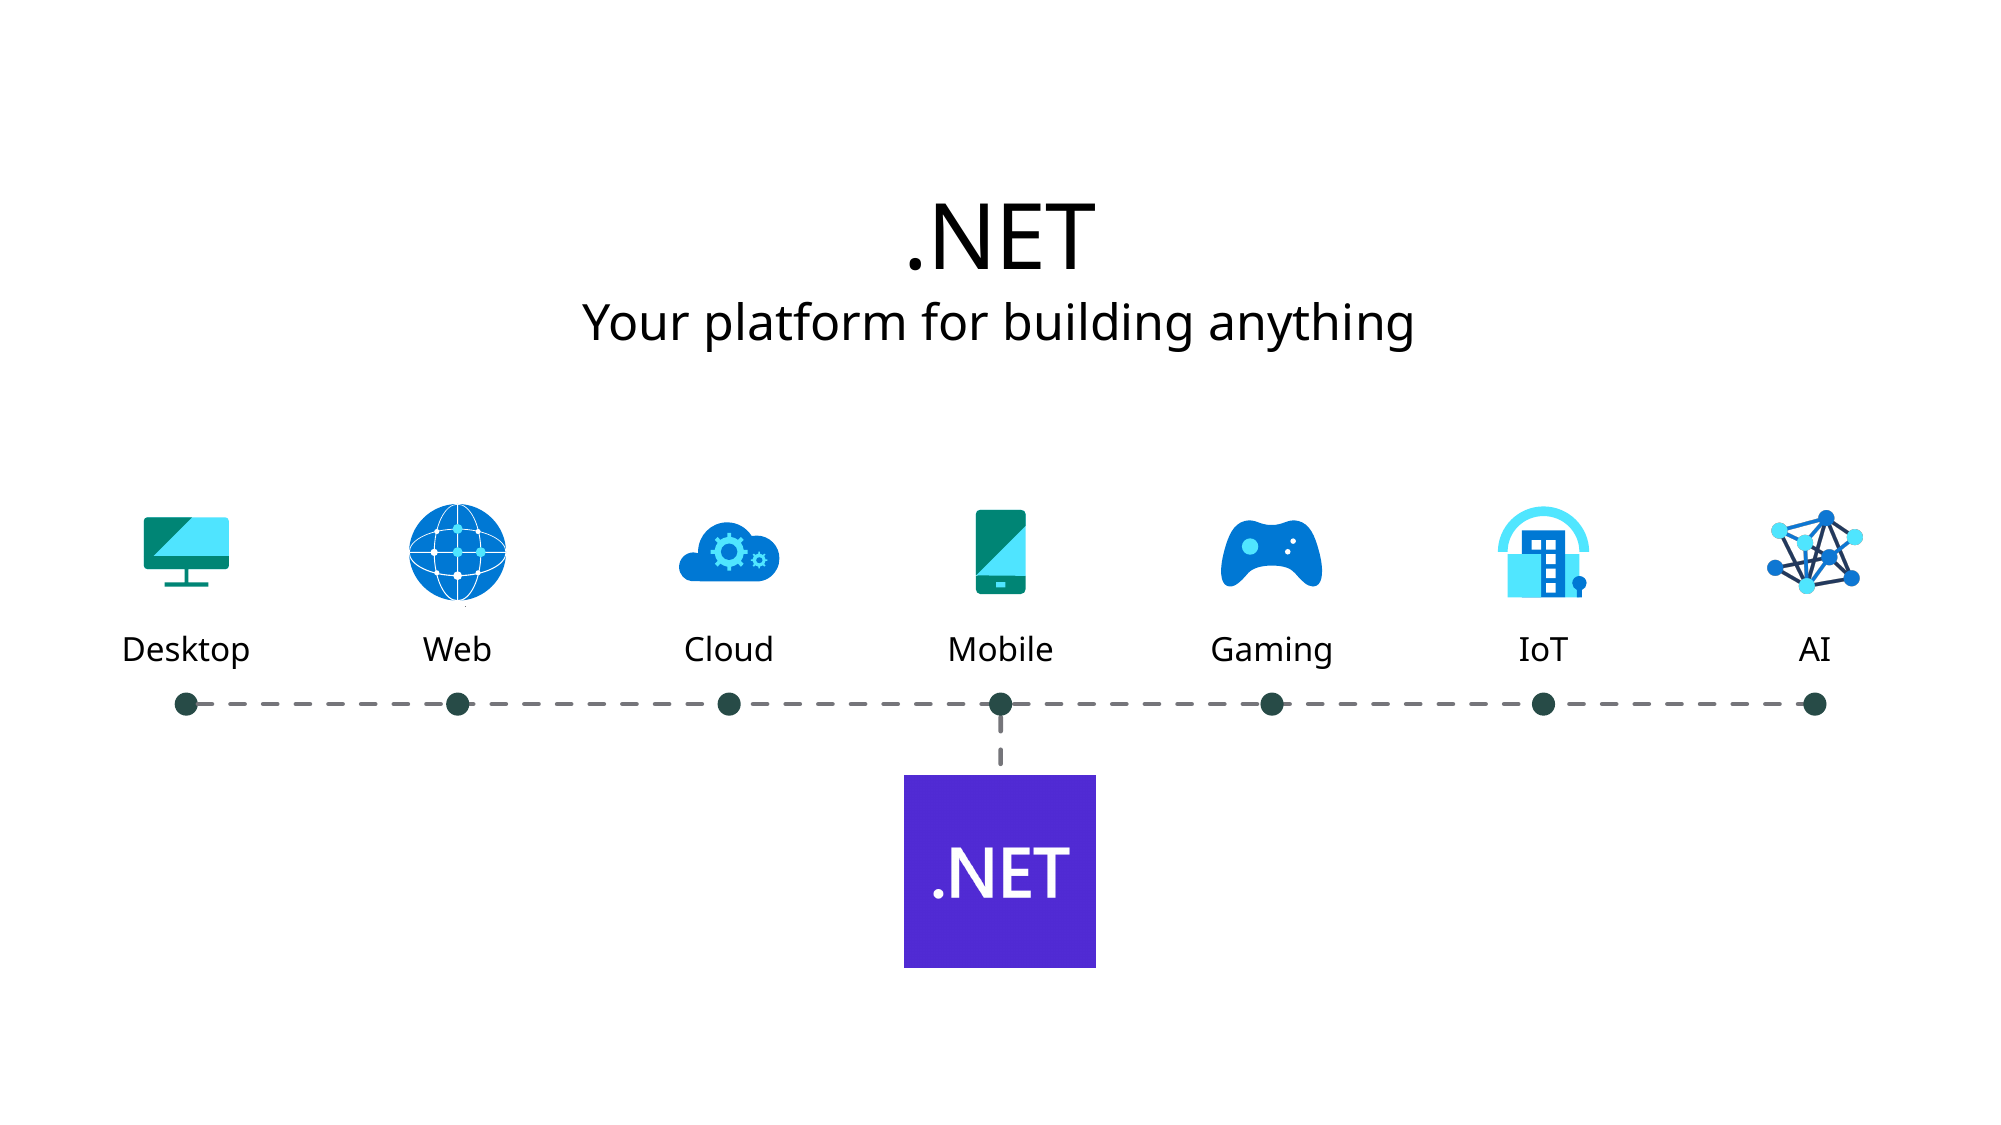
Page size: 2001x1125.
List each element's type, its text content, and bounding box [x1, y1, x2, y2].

text_box Web [367, 628, 548, 679]
text_box [1802, 691, 1828, 717]
text_box [716, 705, 742, 717]
text_box [1259, 691, 1285, 703]
text_box [173, 691, 199, 717]
text_box Gaming [1182, 628, 1362, 679]
title .NET [0, 177, 2000, 366]
text_box Cloud [639, 628, 820, 679]
text_box [1259, 705, 1285, 717]
text_box [1531, 705, 1556, 717]
text_box [988, 691, 1013, 703]
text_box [408, 502, 508, 602]
text_box [716, 691, 742, 703]
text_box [1497, 506, 1590, 598]
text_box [975, 509, 1026, 595]
text_box Mobile [910, 628, 1091, 679]
text_box AI [1724, 628, 1905, 679]
text_box IoT [1453, 628, 1634, 679]
text_box [1531, 691, 1556, 703]
picture [1767, 509, 1863, 595]
text_box Desktop [96, 628, 277, 679]
text_box [445, 691, 471, 703]
text_box [988, 705, 1013, 717]
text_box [143, 517, 230, 587]
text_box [1220, 500, 1324, 604]
picture [904, 775, 1096, 968]
text_box [445, 705, 471, 717]
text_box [678, 522, 780, 582]
